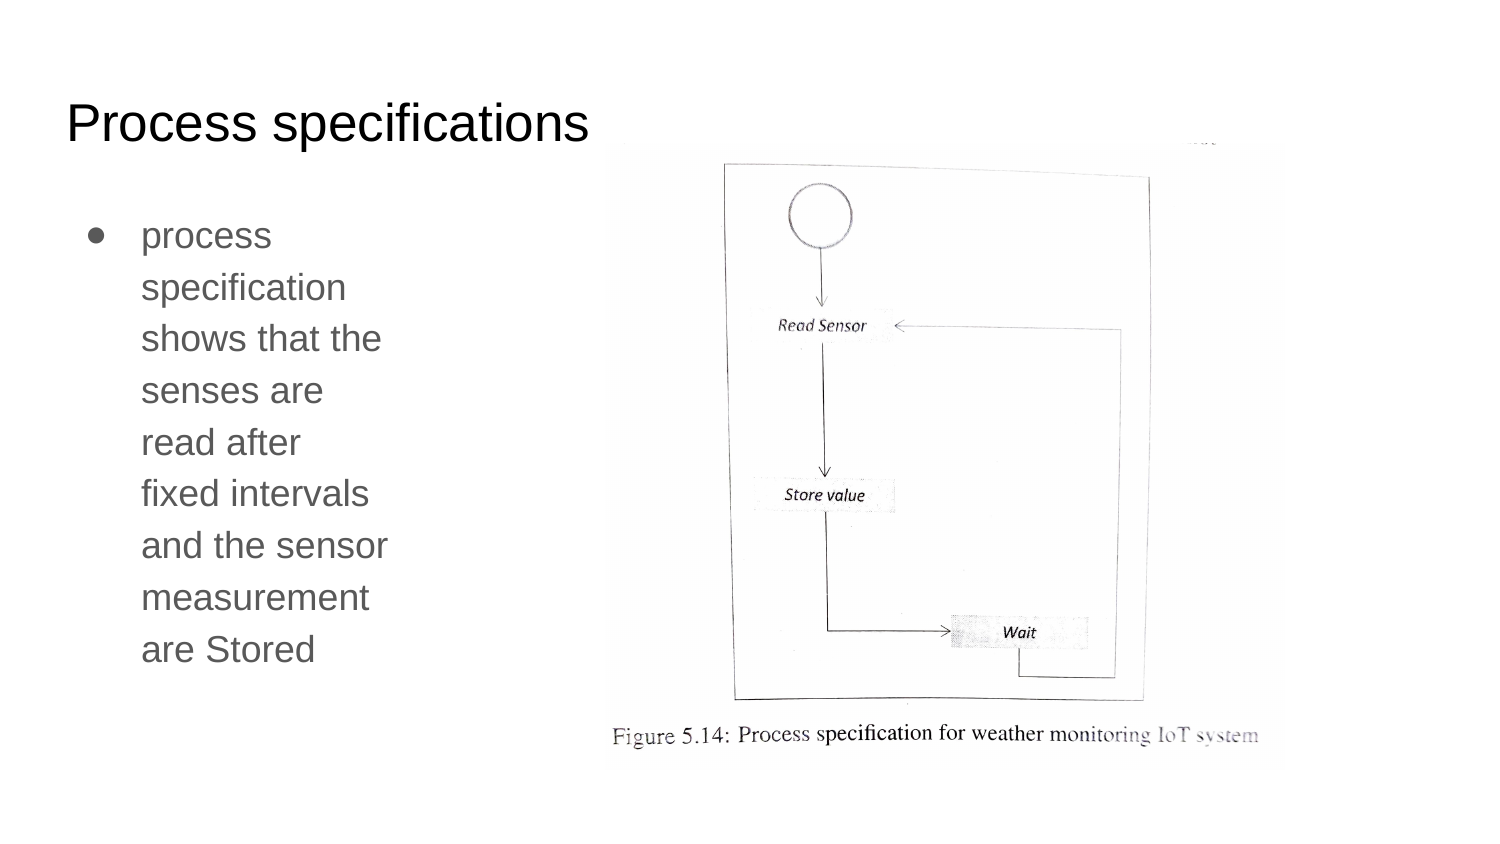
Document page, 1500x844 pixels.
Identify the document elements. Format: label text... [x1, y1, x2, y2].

picture [605, 142, 1286, 771]
list process specification shows that the senses are read after fixed intervals and the sensor measurement are Stored [51, 189, 405, 750]
title Process specifications [51, 72, 1449, 167]
